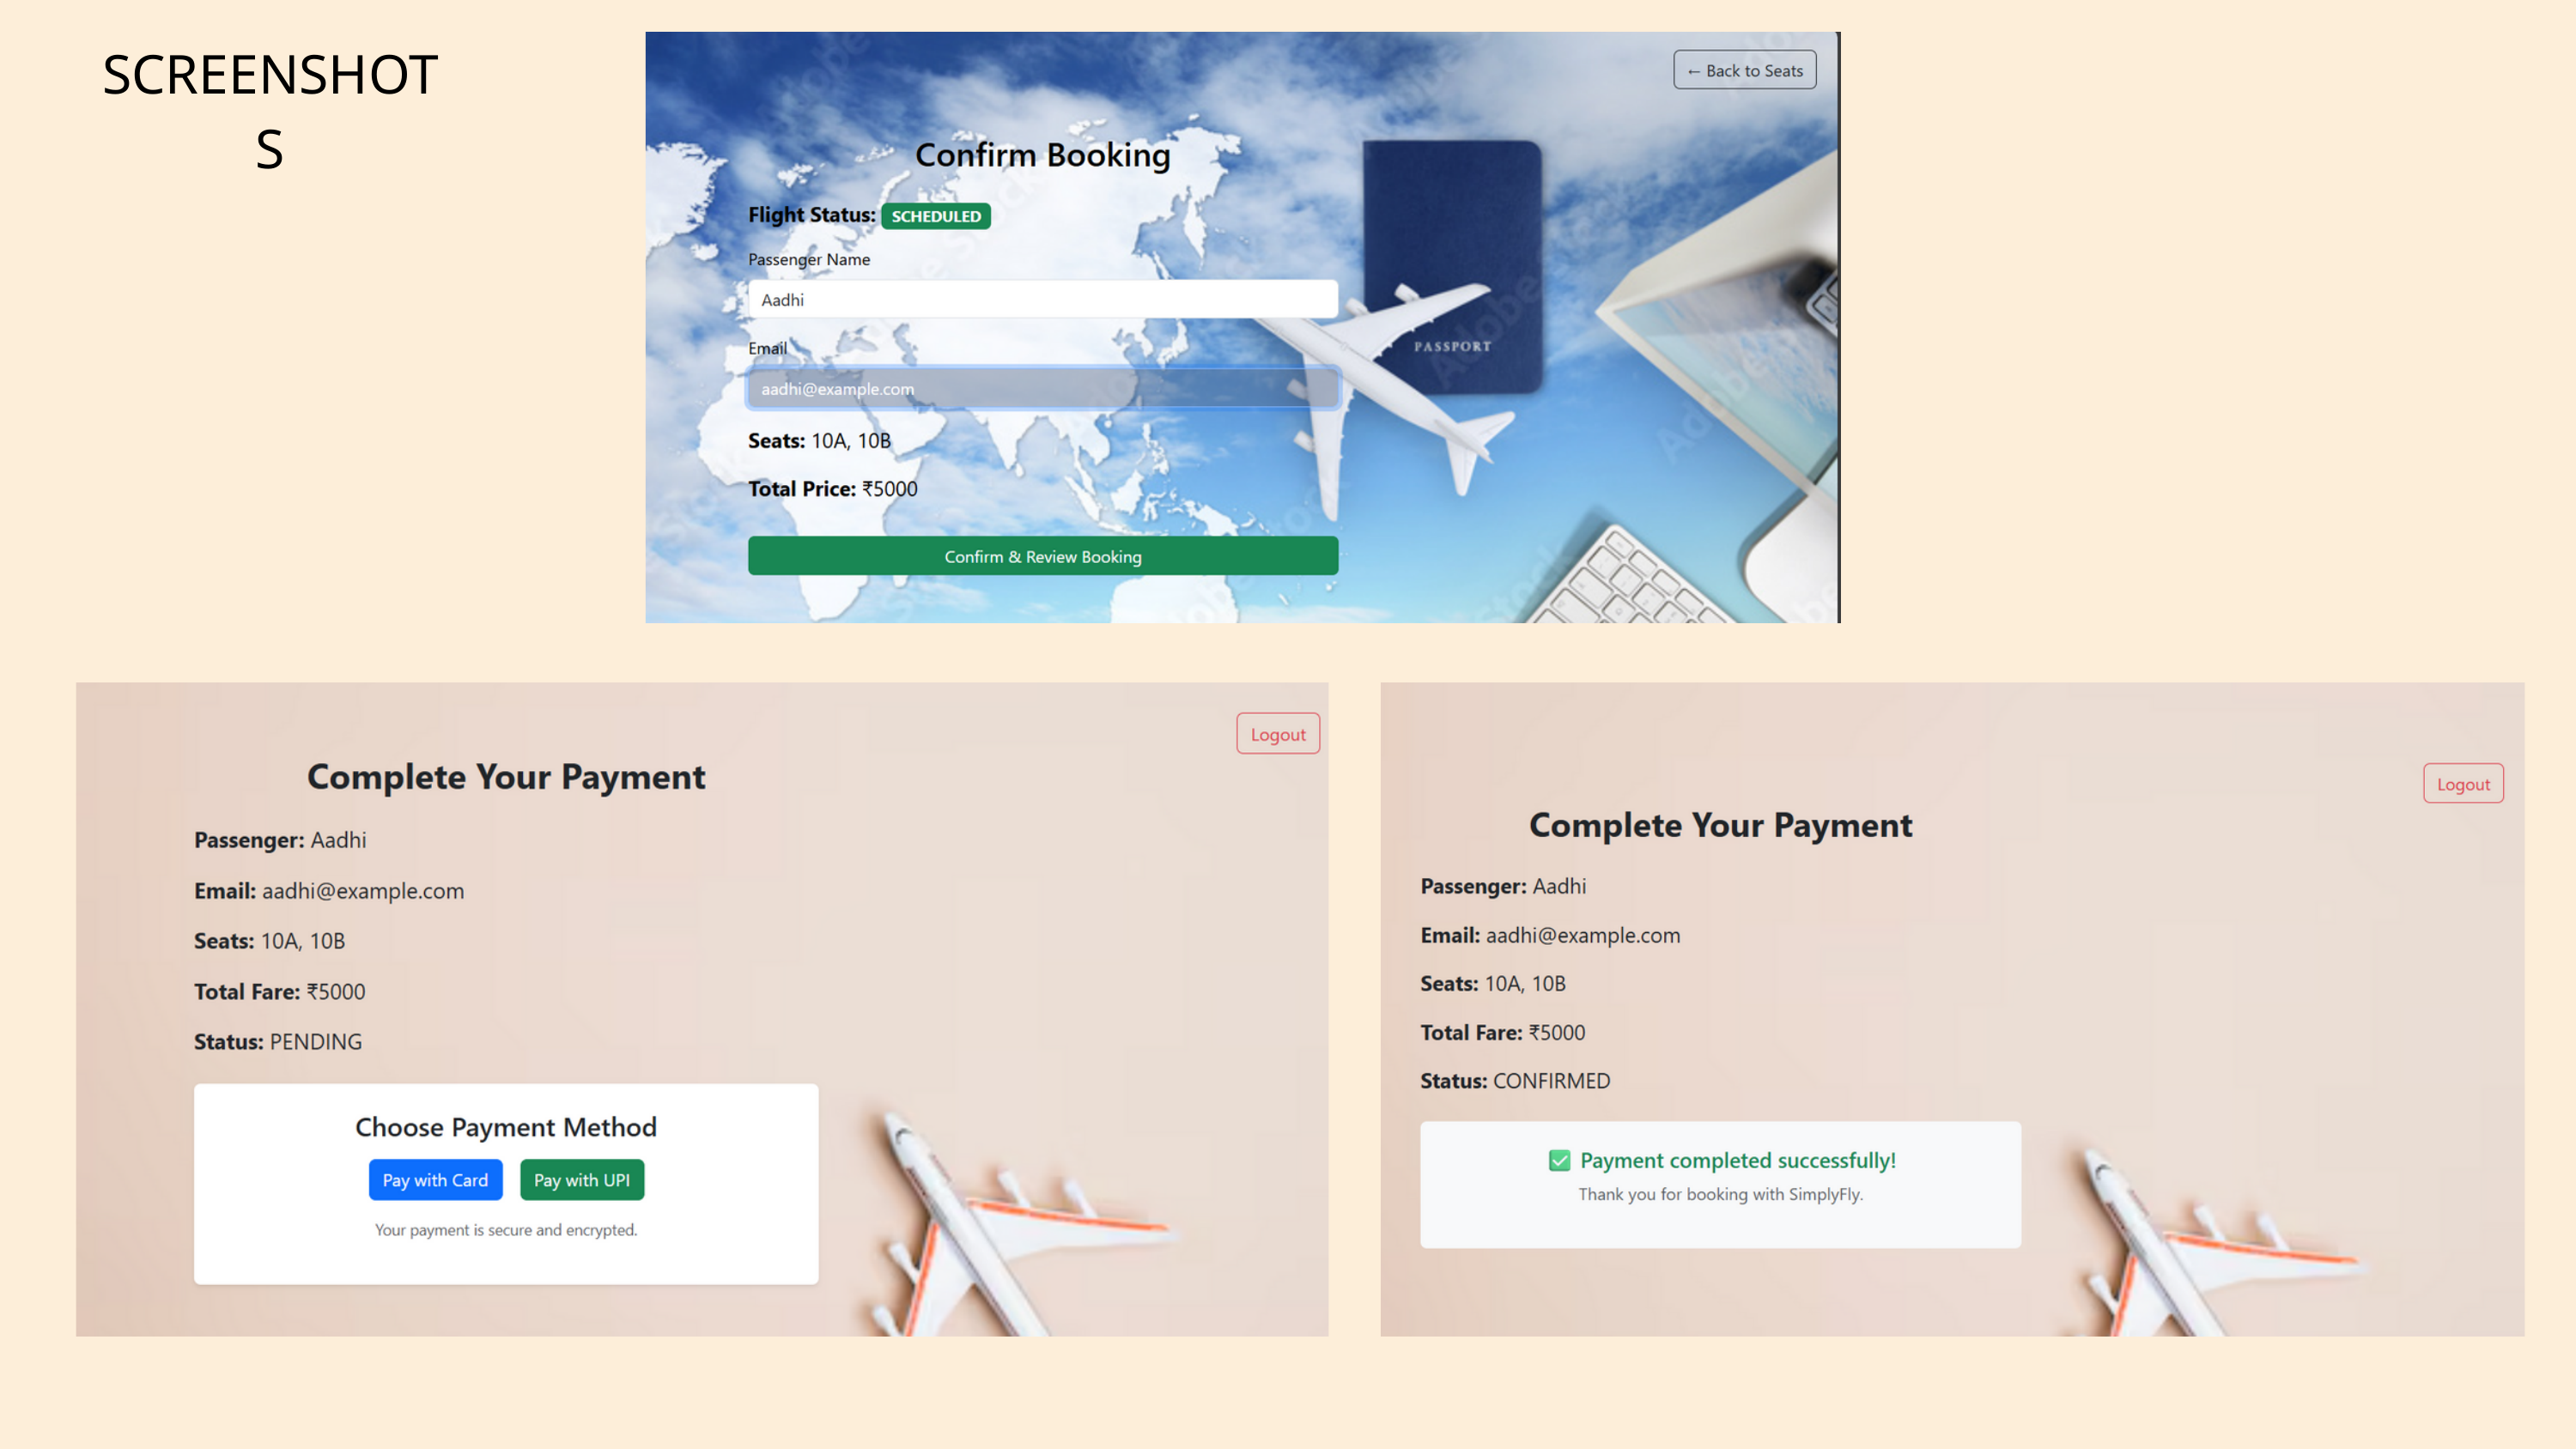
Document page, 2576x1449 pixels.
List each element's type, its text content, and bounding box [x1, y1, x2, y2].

text_box [76, 682, 1329, 1337]
text_box [645, 32, 1841, 624]
text_box SCREENSHOTS [96, 29, 445, 180]
text_box [1381, 682, 2525, 1337]
